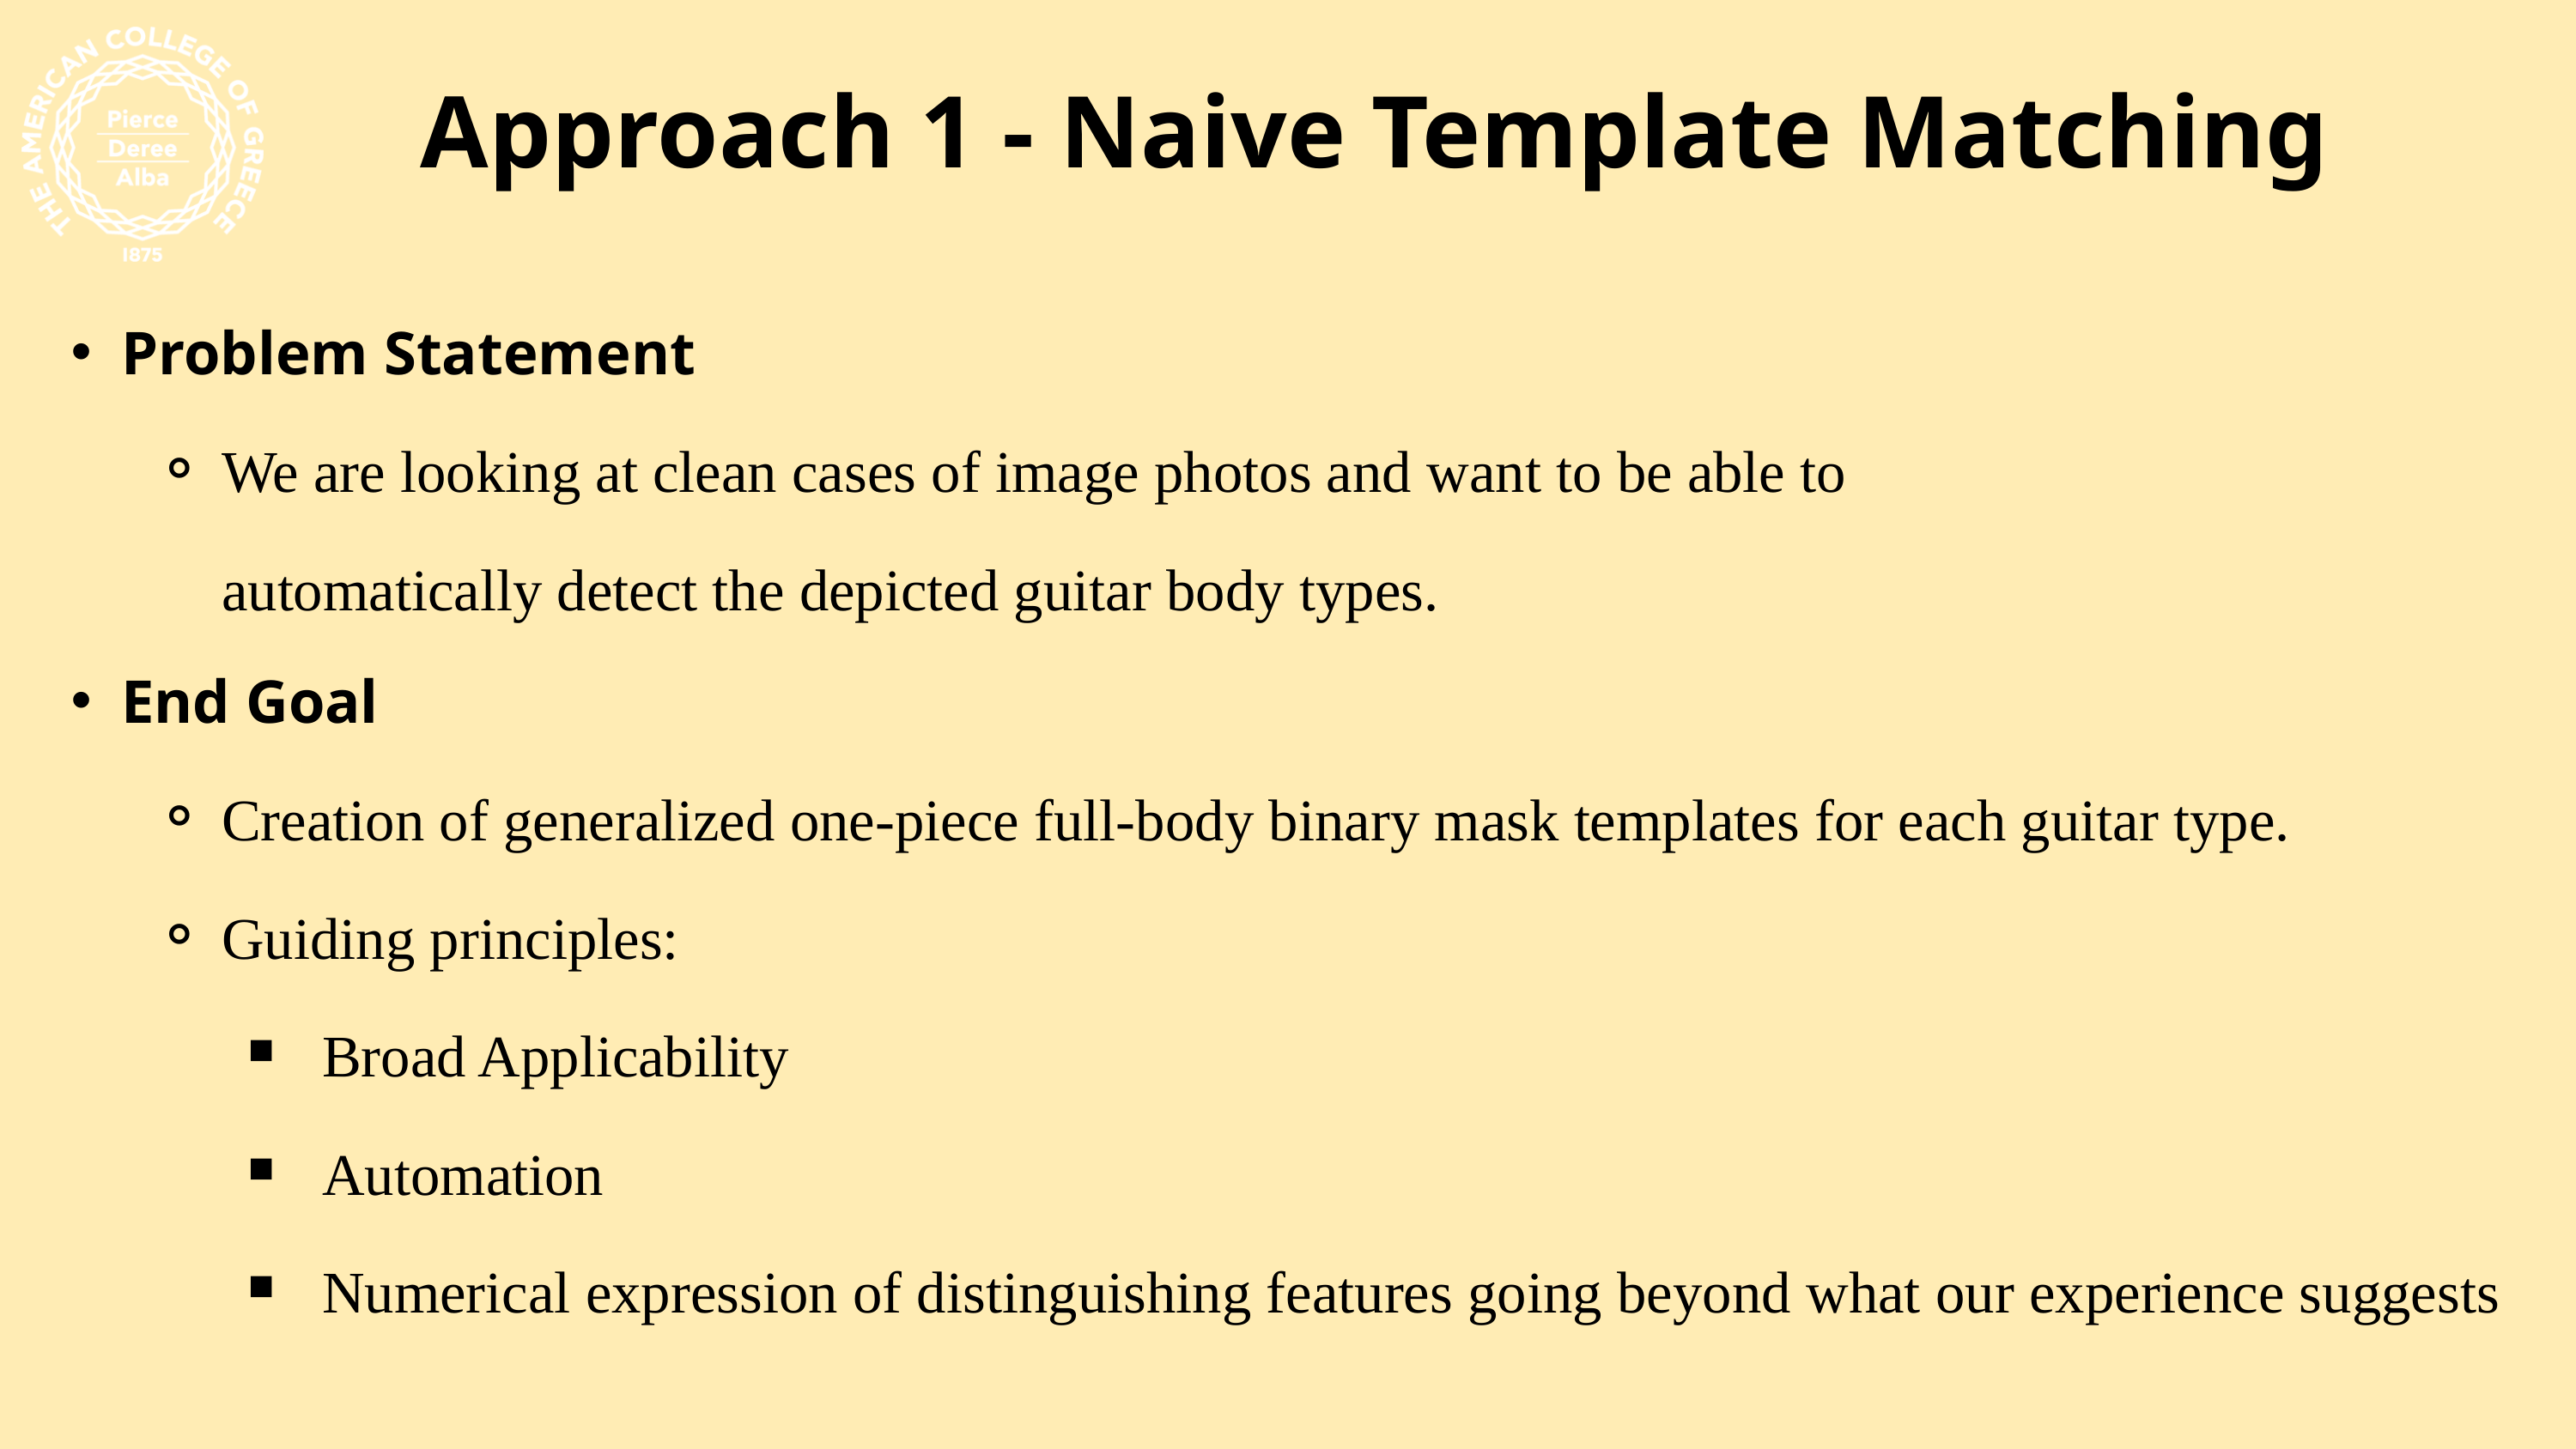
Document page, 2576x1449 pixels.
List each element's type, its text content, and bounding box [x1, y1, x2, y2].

text_box Approach 1 - Naive Template Matching [299, 74, 2452, 188]
text_box End Goal Creation of generalized one-piece full-body binary mask templates for each guitar type. Guiding principles: Broad Applicability Automation Numerical expression of distinguishing features going beyond what our experience suggests [21, 616, 2576, 1325]
text_box [21, 23, 264, 267]
text_box Problem Statement We are looking at clean cases of image photos and want to be able to automatically detect the depicted guitar body types. [21, 268, 1907, 616]
